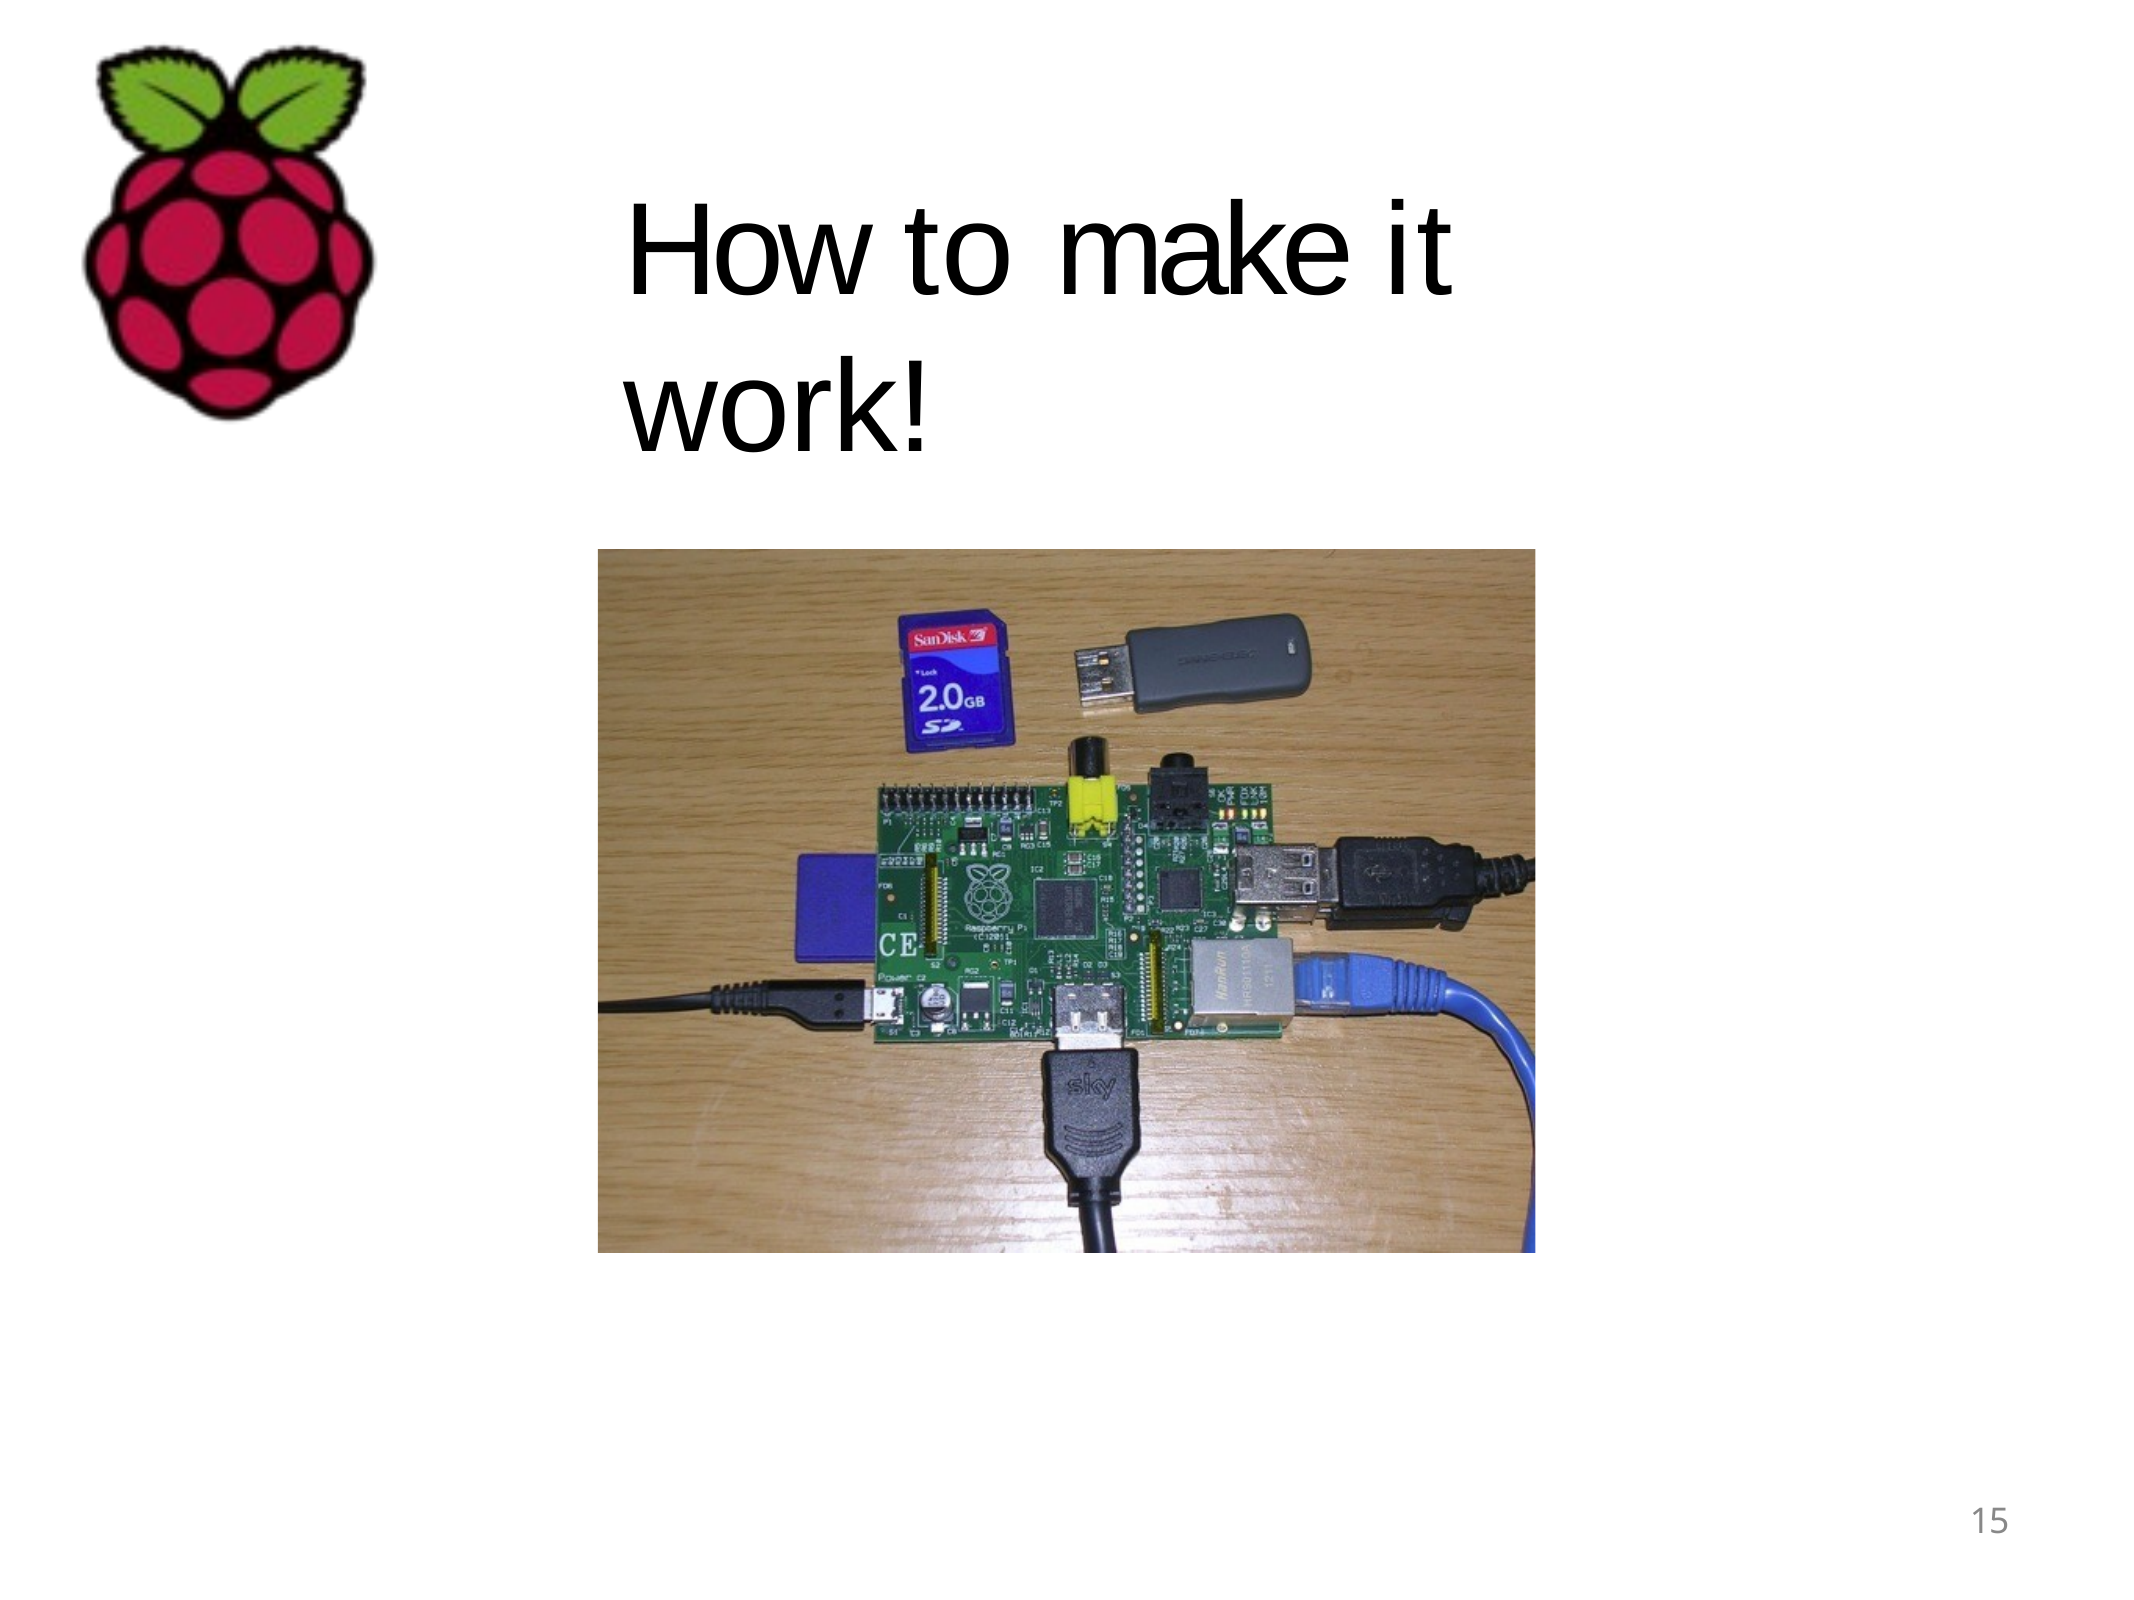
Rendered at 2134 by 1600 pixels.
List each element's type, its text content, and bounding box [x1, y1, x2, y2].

title How to make it work! [621, 160, 1779, 478]
slide_number 15 [1965, 1504, 2010, 1600]
text_box [0, 0, 465, 465]
text_box [597, 549, 1536, 1253]
